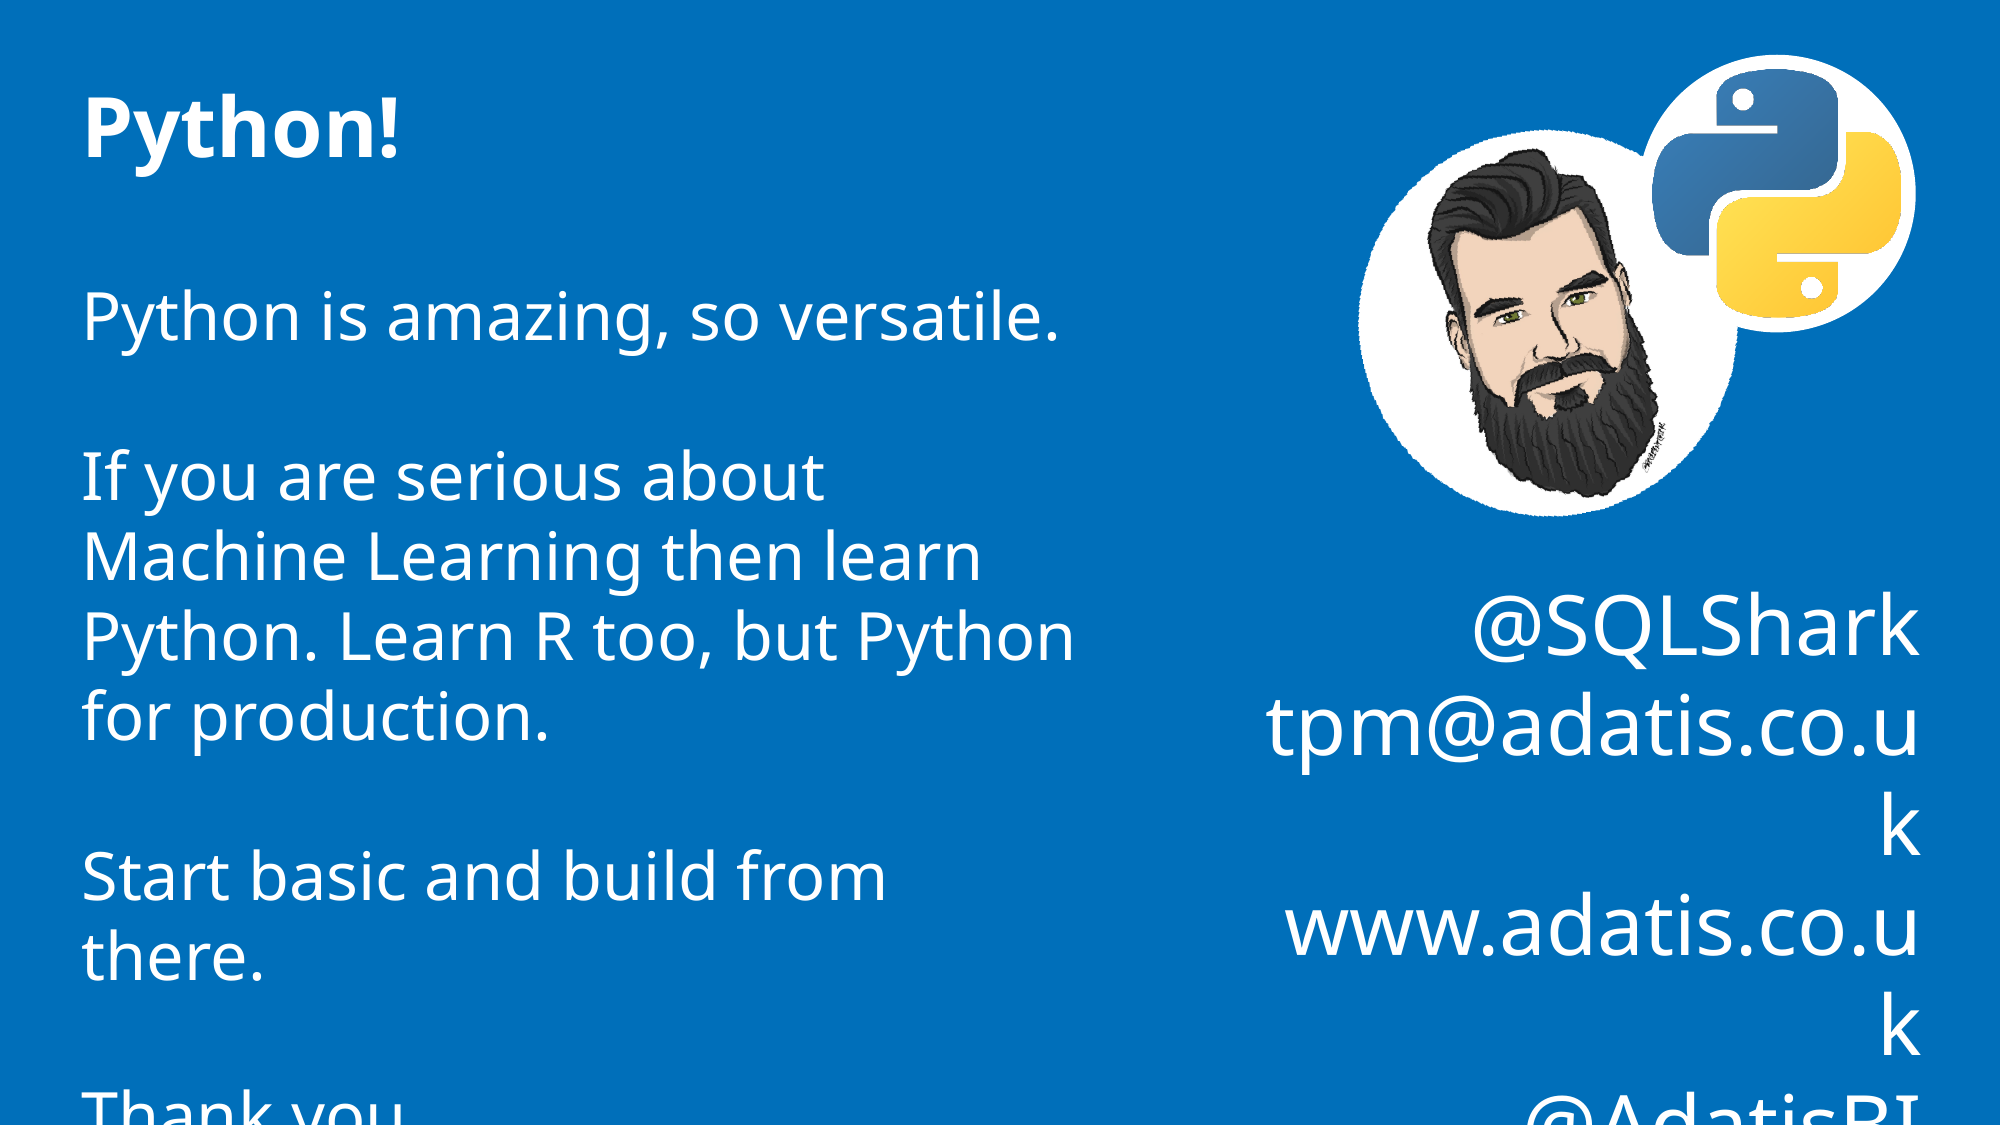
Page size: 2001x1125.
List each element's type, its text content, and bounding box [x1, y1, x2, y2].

picture [1295, 89, 1796, 575]
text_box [1638, 54, 1916, 333]
text_box @SQLShark tpm@adatis.co.uk www.adatis.co.uk @AdatisBI [1242, 565, 1937, 1125]
text_box Python! Python is amazing, so versatile. If you are serious about Machine Learning then learn Python. Learn R too, but Python for production. Start basic and build from there. Thank you [66, 66, 1095, 1125]
